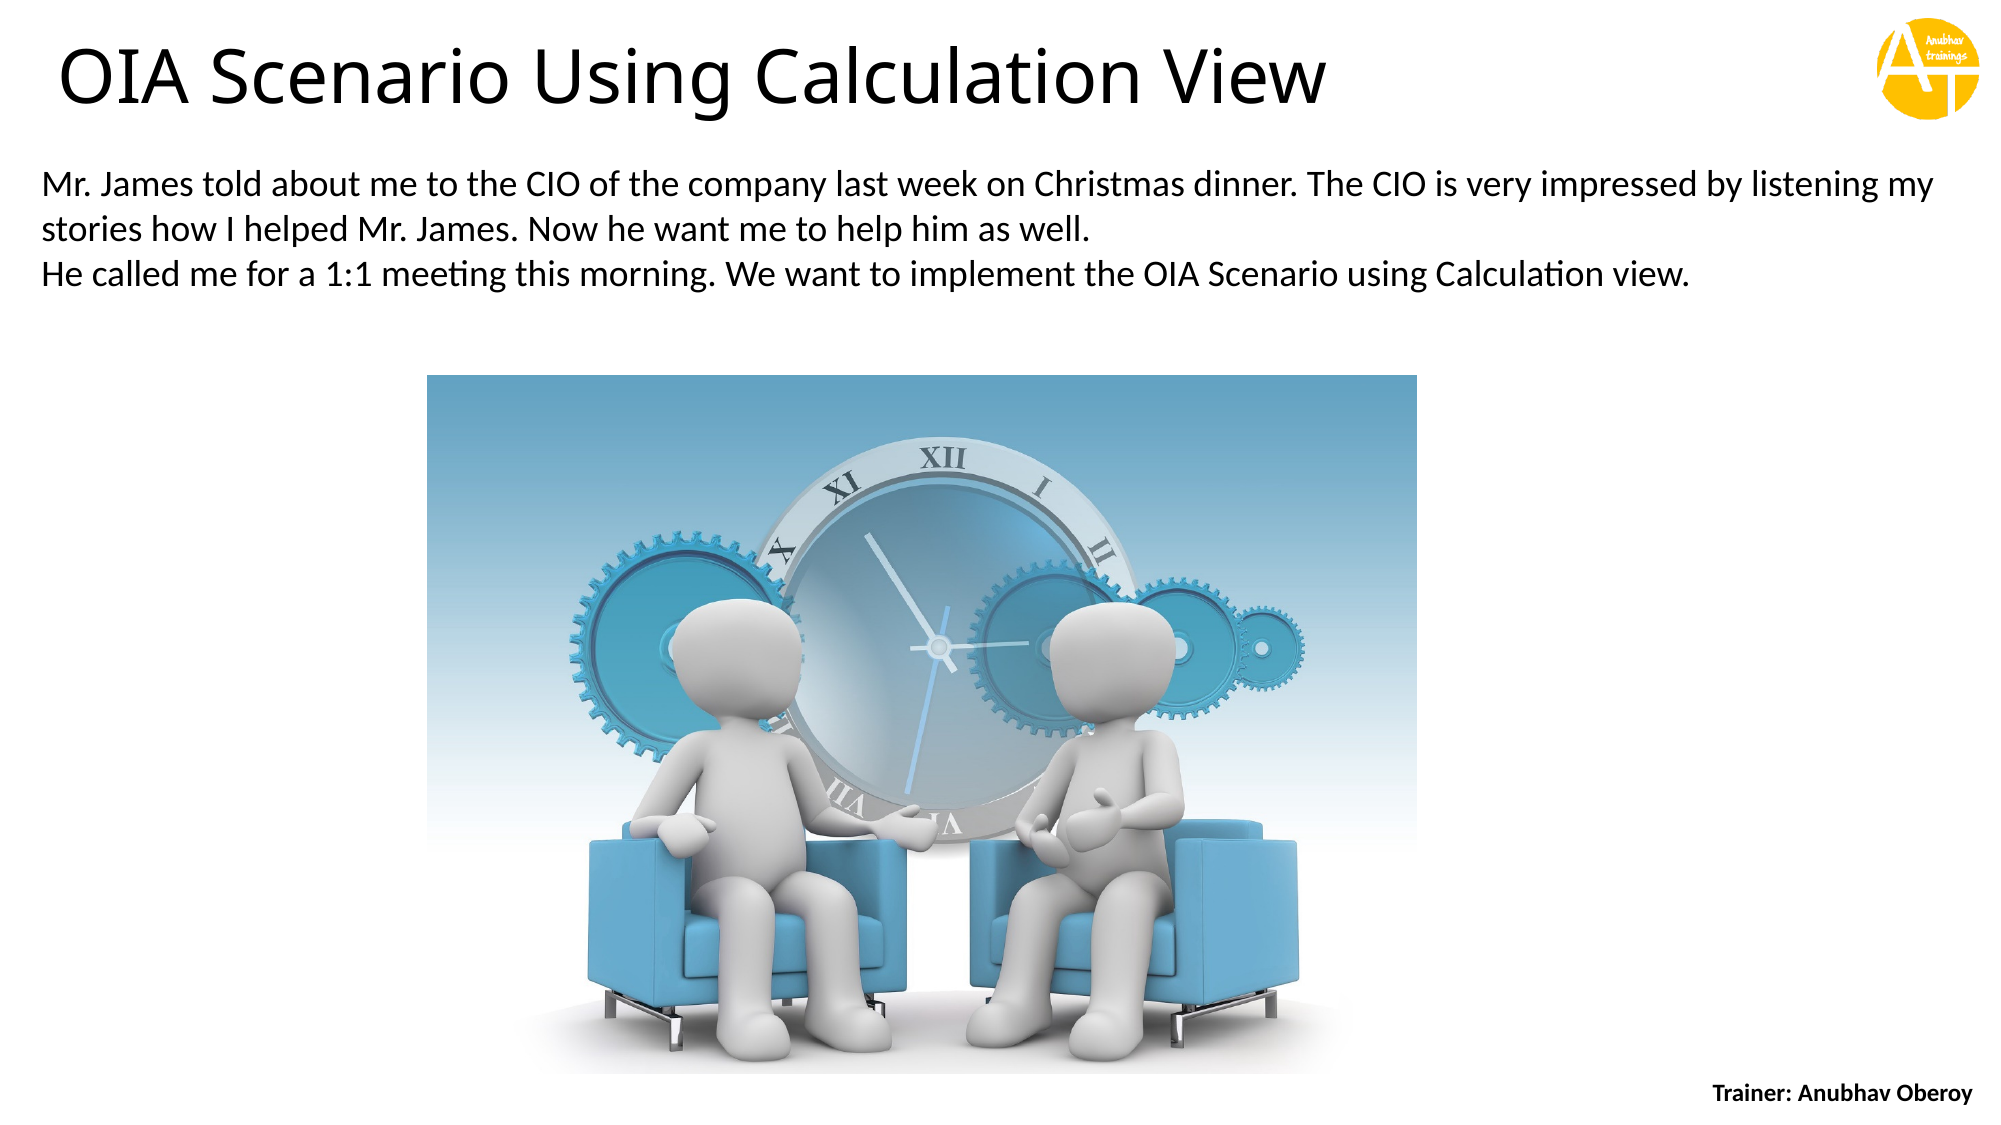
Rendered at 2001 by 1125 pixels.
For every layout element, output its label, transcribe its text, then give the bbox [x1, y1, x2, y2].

footer Trainer: Anubhav Oberoy [1660, 1074, 2000, 1108]
picture [1866, 11, 1985, 128]
text_box OIA Scenario Using Calculation View [42, 30, 1896, 148]
text_box Mr. James told about me to the CIO of the company last week on Christmas dinner. The CIO is very impressed by listening my stories how I helped Mr. James. Now he want me to help him as well. He called me for a 1:1 meeting this morning. We want to implement the OIA Scenario using Calculation view. [26, 151, 1979, 302]
picture [426, 375, 1417, 1074]
